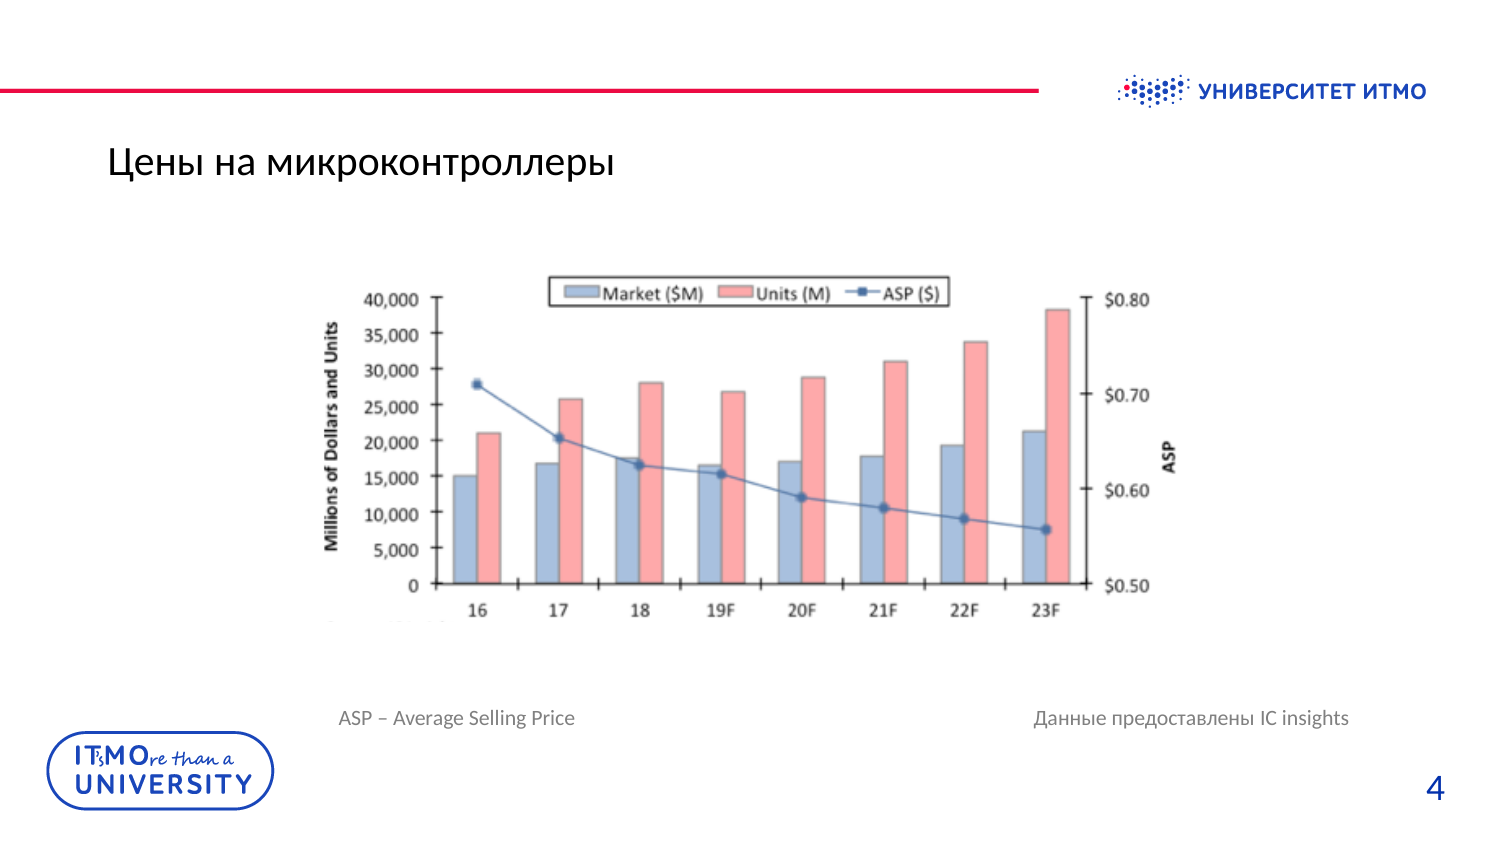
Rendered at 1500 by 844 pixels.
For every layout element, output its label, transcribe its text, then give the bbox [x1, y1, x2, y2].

text_box Данные предоставлены IC insights [1018, 696, 1368, 738]
picture [0, 0, 1500, 844]
list Цены на микроконтроллеры [92, 126, 1429, 183]
text_box ASP – Average Selling Price [323, 696, 674, 738]
text_box 4 [1411, 755, 1500, 815]
